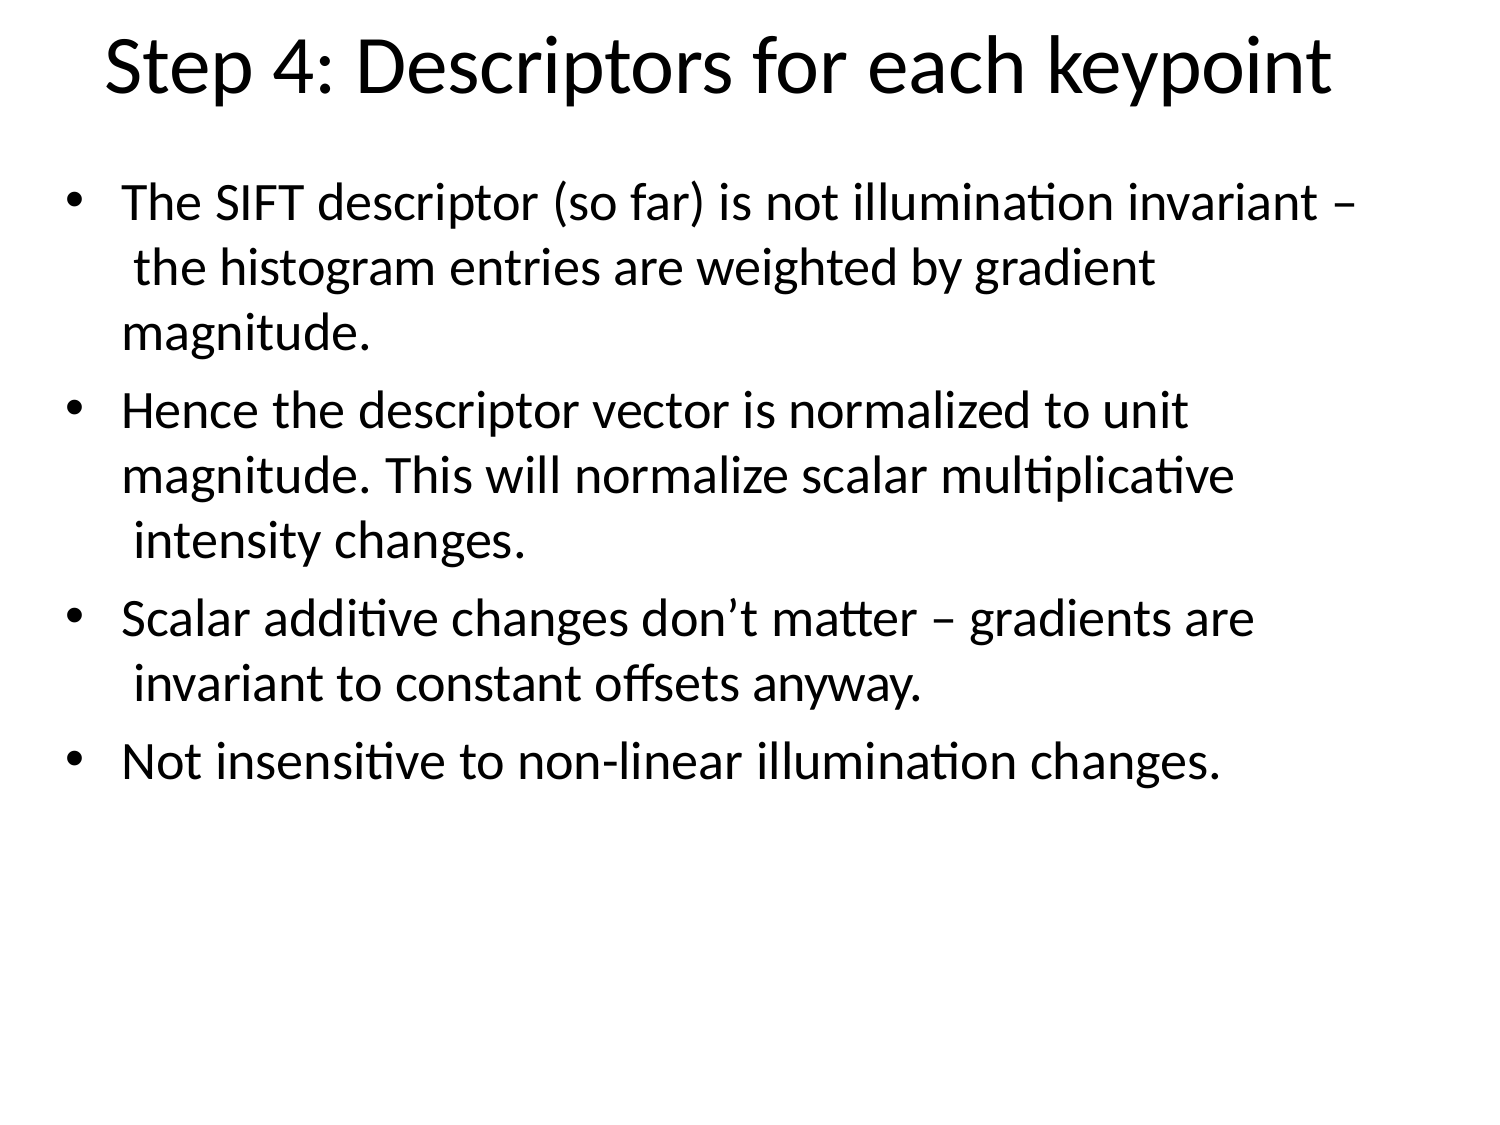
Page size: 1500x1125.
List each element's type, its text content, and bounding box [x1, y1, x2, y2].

title Step 4: Descriptors for each keypoint [102, 7, 1348, 164]
text_box The SIFT descriptor (so far) is not illumination invariant – the histogram entries are weighted by gradient magnitude. Hence the descriptor vector is normalized to unit magnitude. This will normalize scalar multiplicative intensity changes. Scalar additive changes don’t matter – gradients are invariant to constant offsets anyway. Not insensitive to non-linear illumination changes. [62, 164, 1365, 791]
